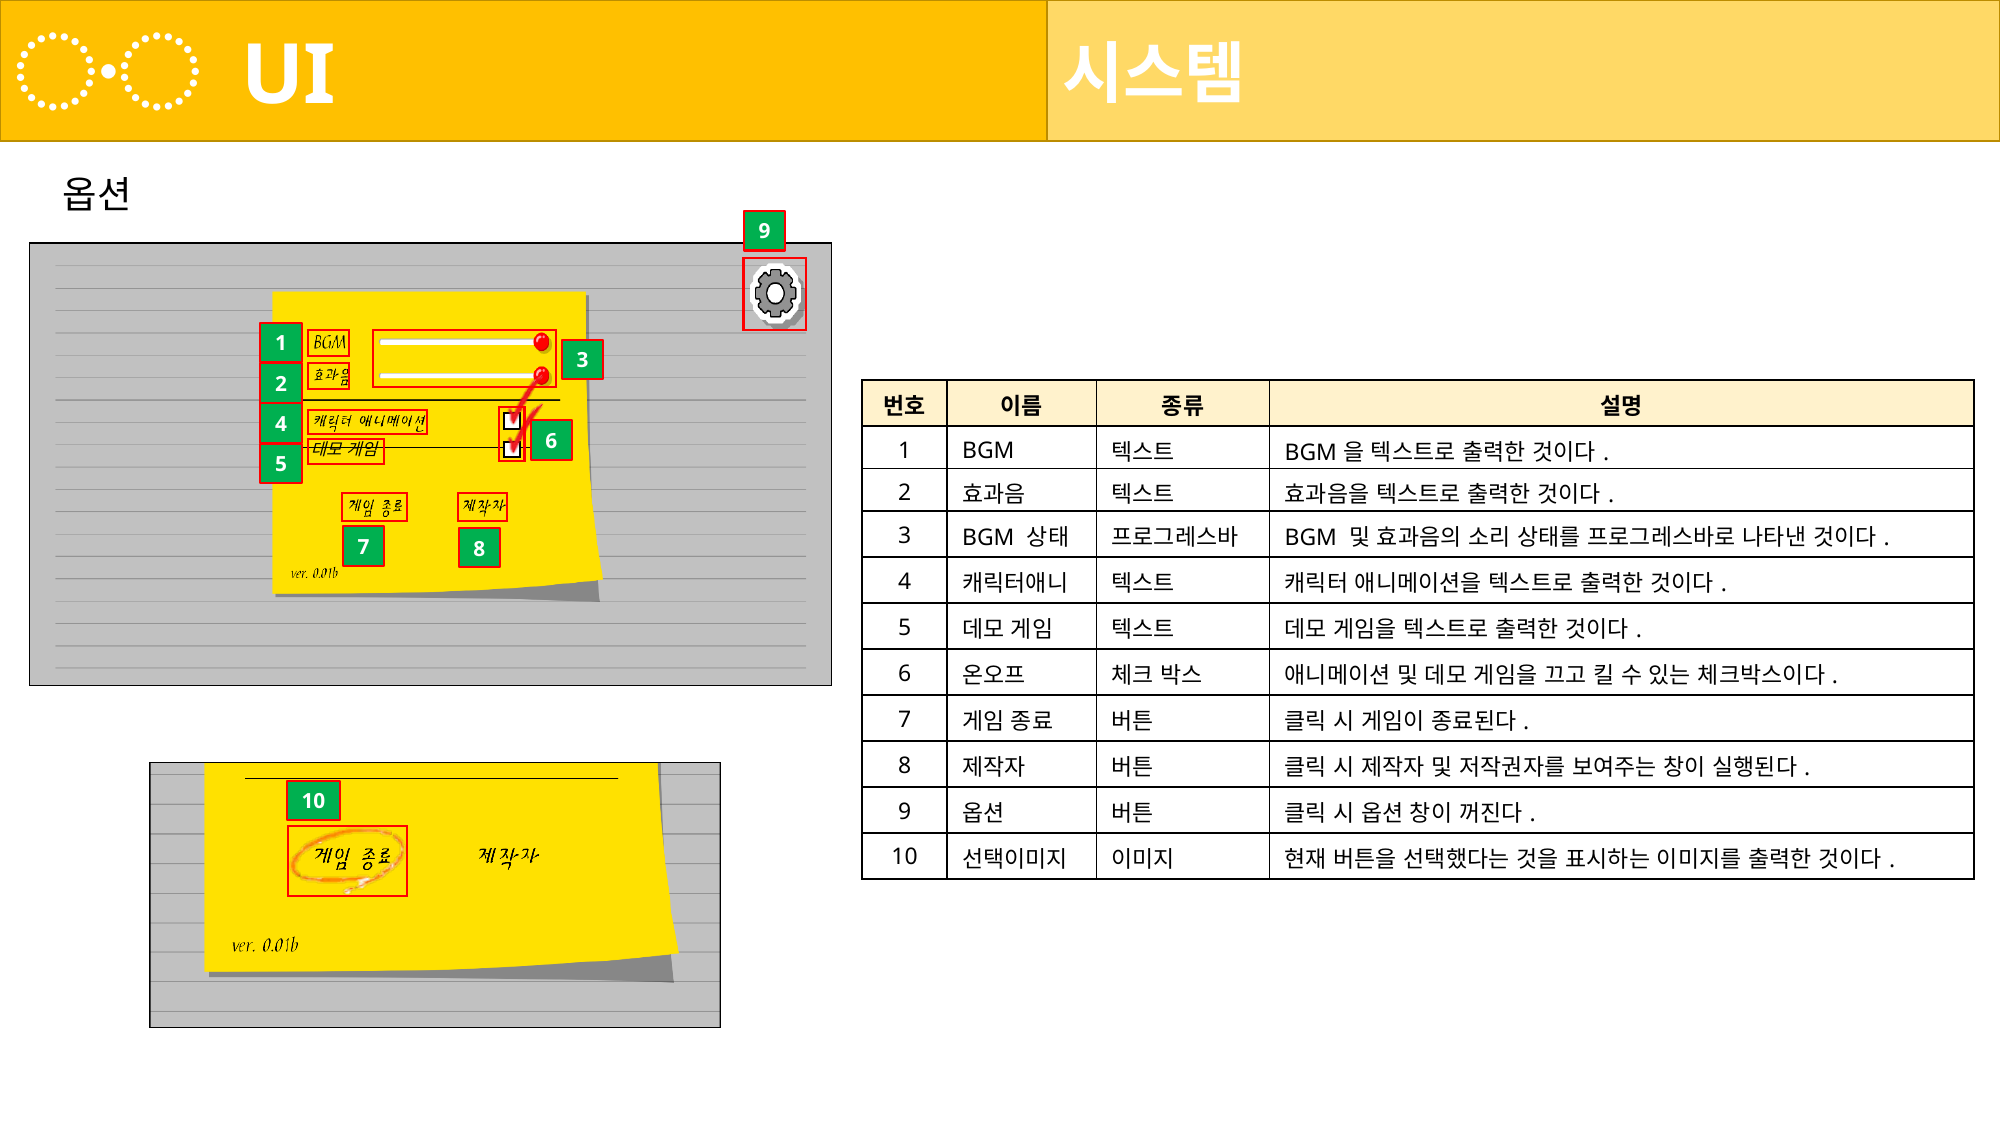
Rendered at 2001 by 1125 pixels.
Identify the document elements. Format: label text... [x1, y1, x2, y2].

table_cell 게임 종료 [948, 696, 1096, 740]
table_cell 버튼 [1097, 742, 1269, 786]
table_cell 효과음을 텍스트로 출력한 것이다. [1270, 469, 1973, 510]
table_cell BGM [948, 427, 1096, 468]
table_cell 클릭 시 옵션 창이 꺼진다. [1270, 788, 1973, 832]
table_cell 6 [863, 650, 946, 694]
table_cell 7 [863, 696, 946, 740]
text_box 〮 UI [0, 0, 1046, 142]
table_cell 온오프 [948, 650, 1096, 694]
table_header 종류 [1097, 381, 1269, 425]
table_cell 2 [863, 469, 946, 510]
text_box 9 [743, 210, 786, 243]
table_cell 데모 게임 [948, 604, 1096, 648]
table_cell 애니메이션 및 데모 게임을 끄고 킬 수 있는 체크박스이다. [1270, 650, 1973, 694]
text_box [150, 763, 720, 1027]
table_cell 캐릭터애니 [948, 558, 1096, 602]
table_cell 5 [863, 604, 946, 648]
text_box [504, 400, 544, 458]
table_cell 클릭 시 게임이 종료된다. [1270, 696, 1973, 740]
table_cell 버튼 [1097, 696, 1269, 740]
table_cell 텍스트 [1097, 604, 1269, 648]
table_header 설명 [1270, 381, 1973, 425]
text_box 시스템 [1046, 0, 2000, 142]
table_cell 효과음 [948, 469, 1096, 510]
table_cell 텍스트 [1097, 558, 1269, 602]
table_cell 체크 박스 [1097, 650, 1269, 694]
table_cell 3 [863, 512, 946, 556]
table_header 이름 [948, 381, 1096, 425]
table_cell 버튼 [1097, 788, 1269, 832]
table_cell BGM을 텍스트로 출력한 것이다. [1270, 427, 1973, 468]
table_cell BGM 상태 [948, 512, 1096, 556]
table_cell 캐릭터 애니메이션을 텍스트로 출력한 것이다. [1270, 558, 1973, 602]
table_cell 4 [863, 558, 946, 602]
table_cell 클릭 시 제작자 및 저작권자를 보여주는 창이 실행된다. [1270, 742, 1973, 786]
table_header 번호 [863, 381, 946, 425]
table_cell 데모 게임을 텍스트로 출력한 것이다. [1270, 604, 1973, 648]
table_cell 이미지 [1097, 834, 1269, 878]
table_cell 텍스트 [1097, 469, 1269, 510]
table_cell 8 [863, 742, 946, 786]
picture [30, 243, 831, 685]
table_cell 제작자 [948, 742, 1096, 786]
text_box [504, 372, 544, 400]
text_box 옵션 [48, 163, 147, 224]
table_cell 옵션 [948, 788, 1096, 832]
table_cell 9 [863, 788, 946, 832]
table_cell BGM 및 효과음의 소리 상태를 프로그레스바로 나타낸 것이다. [1270, 512, 1973, 556]
table_cell 선택이미지 [948, 834, 1096, 878]
table_cell 텍스트 [1097, 427, 1269, 468]
table_cell 10 [863, 834, 946, 878]
table_cell 현재 버튼을 선택했다는 것을 표시하는 이미지를 출력한 것이다. [1270, 834, 1973, 878]
table_cell 프로그레스바 [1097, 512, 1269, 556]
table_cell 1 [863, 427, 946, 468]
